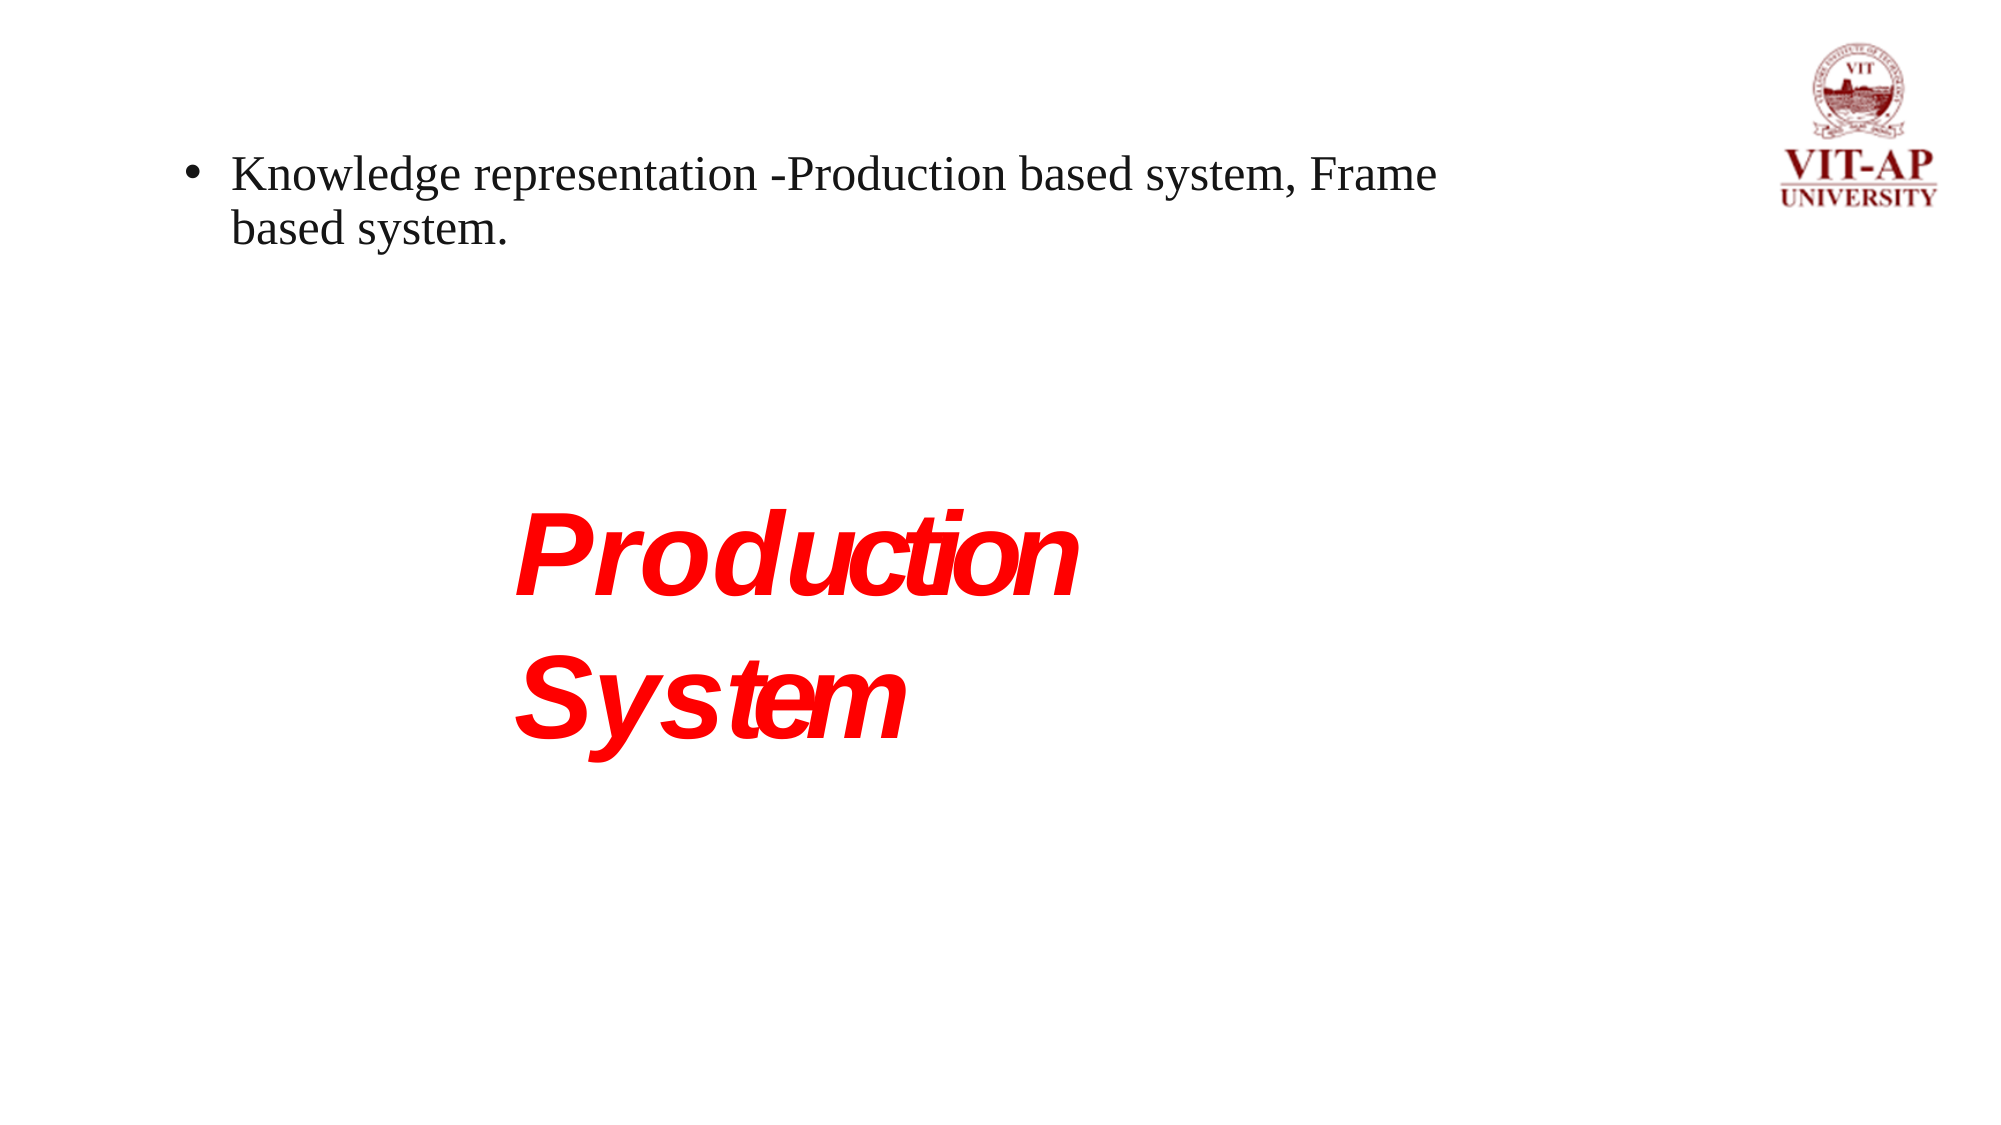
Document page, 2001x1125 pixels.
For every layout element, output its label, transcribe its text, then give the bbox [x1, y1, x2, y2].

picture [1723, 0, 1995, 270]
text_box Production System [512, 474, 1402, 762]
list Knowledge representation -Production based system, Frame based system. [169, 140, 1523, 793]
